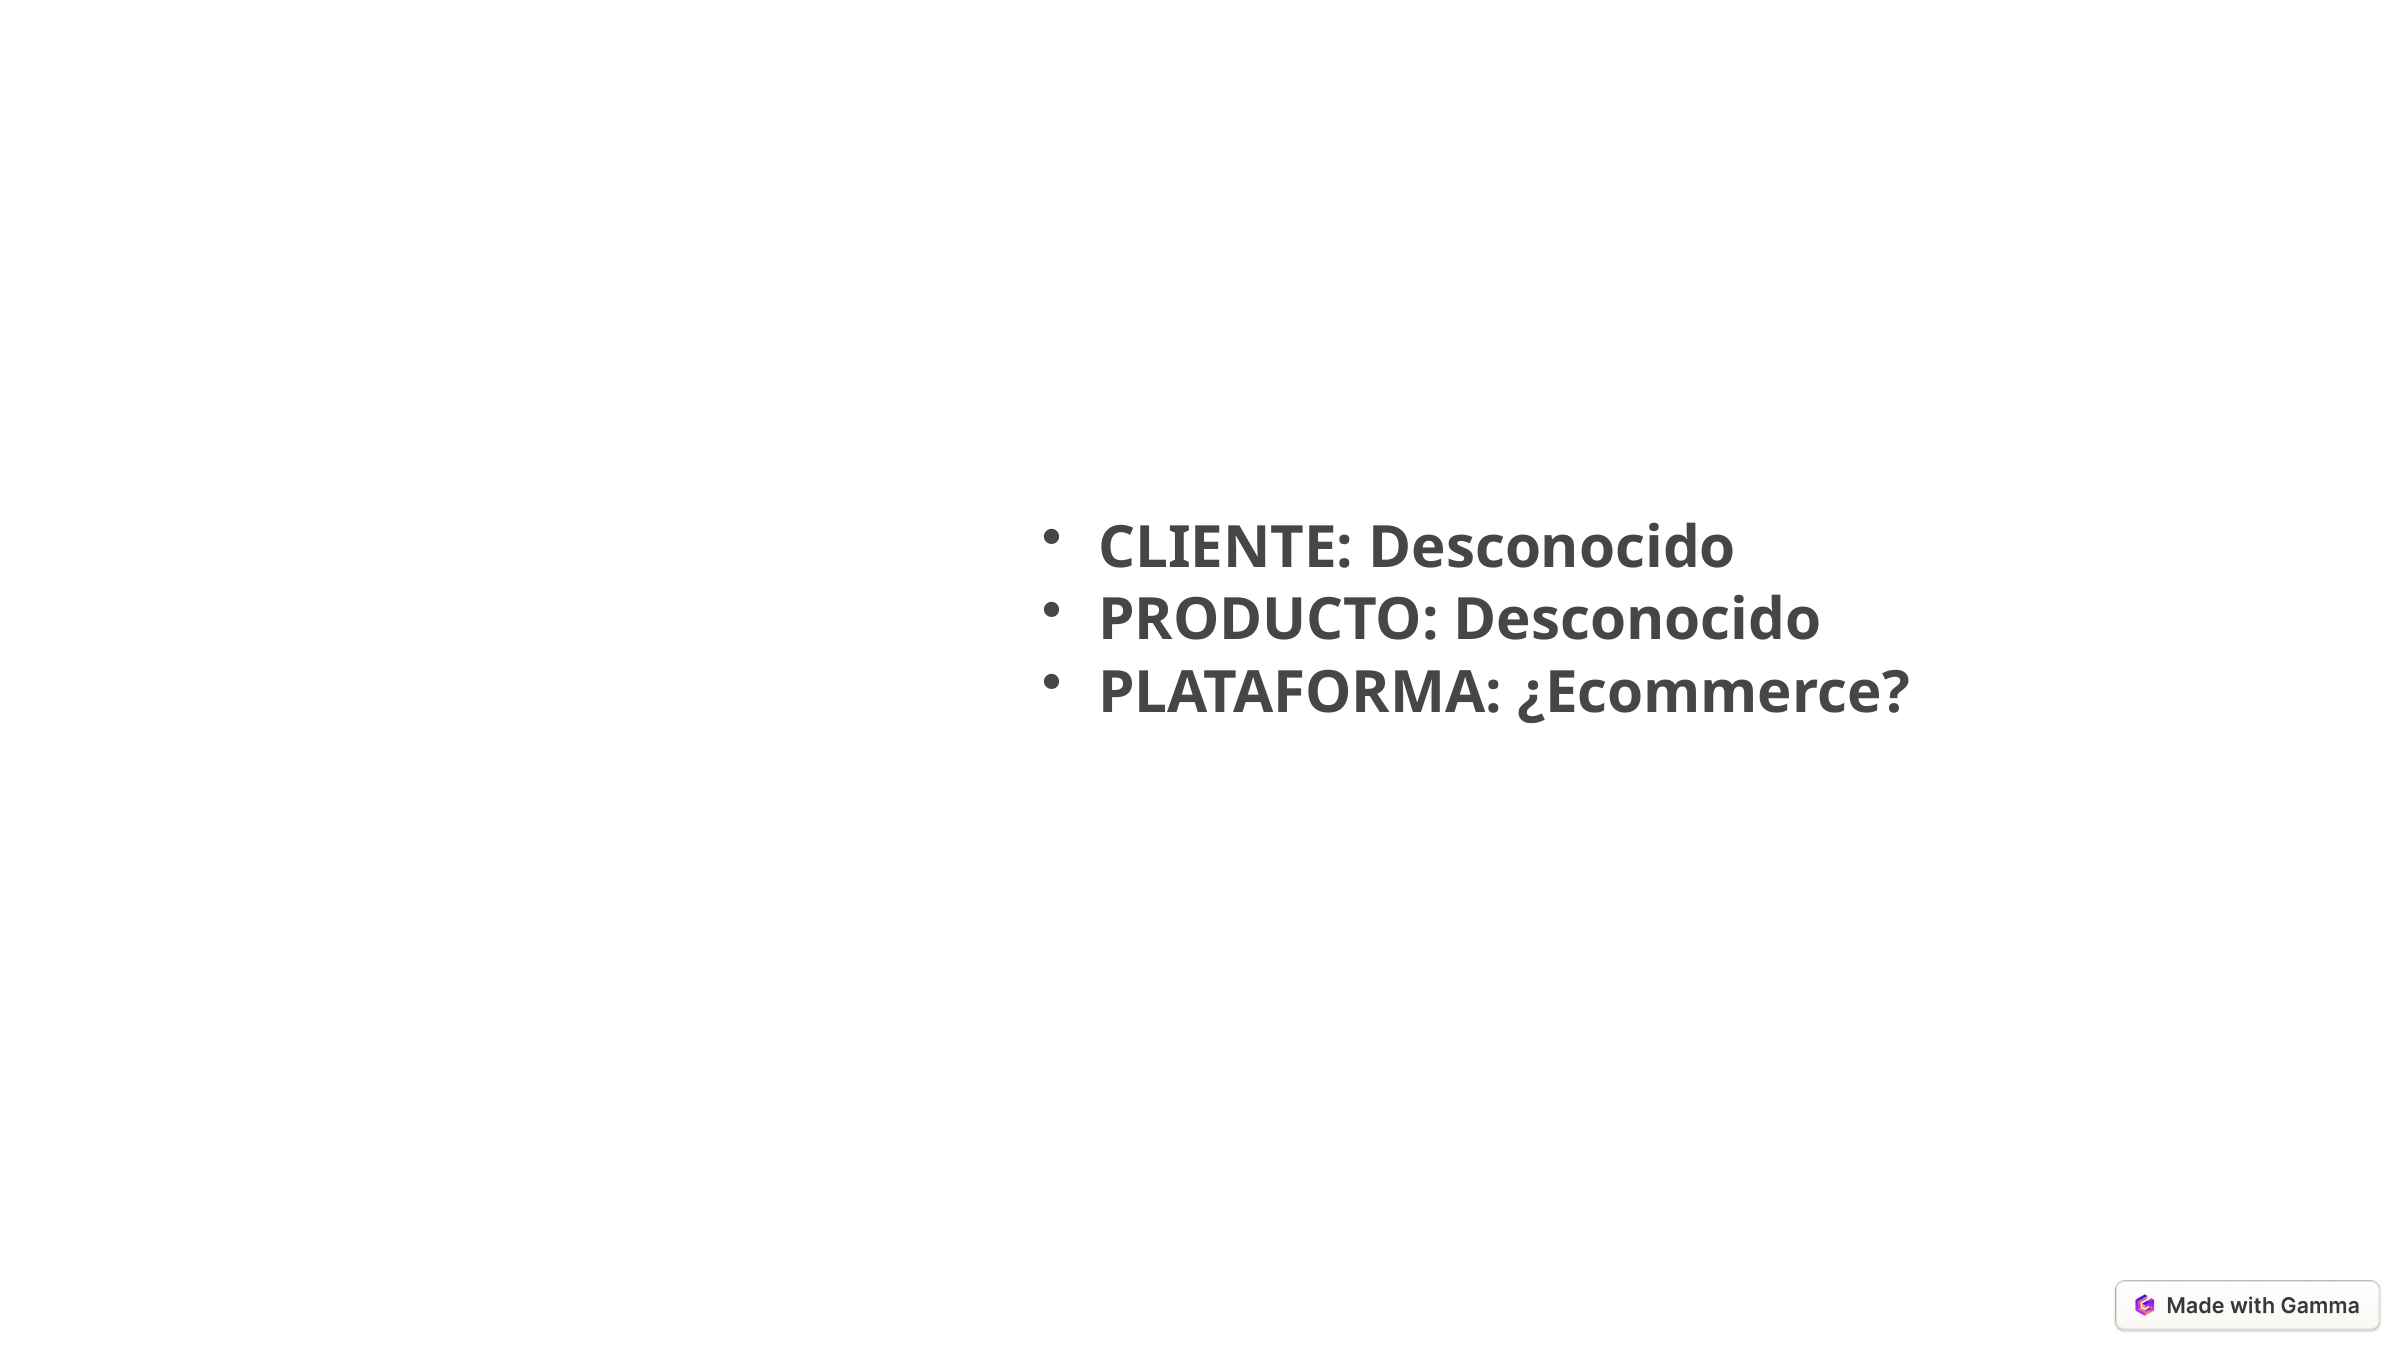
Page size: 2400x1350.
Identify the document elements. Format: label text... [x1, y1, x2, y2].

text_box PRODUCTO: Desconocido [1041, 581, 1657, 641]
picture [2106, 1271, 2389, 1339]
text_box PLATAFORMA: ¿Ecommerce? [1041, 653, 1657, 714]
text_box CLIENTE: Desconocido [1041, 508, 1657, 569]
